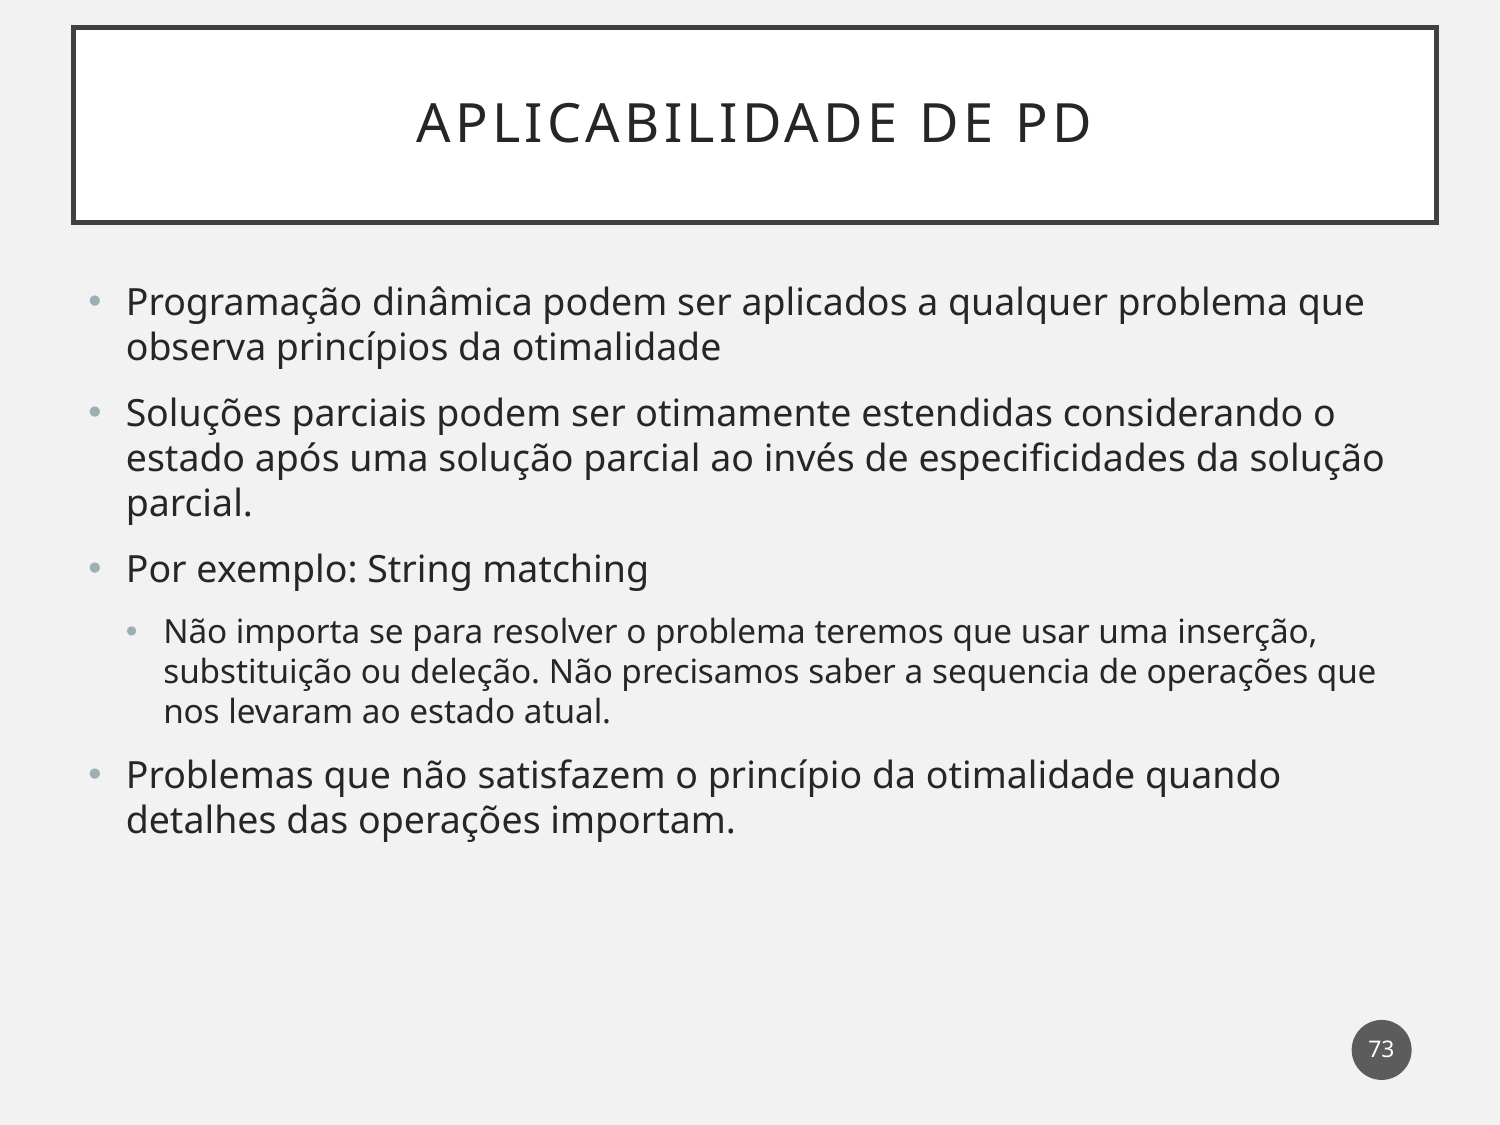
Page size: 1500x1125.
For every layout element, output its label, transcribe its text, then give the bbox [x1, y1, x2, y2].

list Programação dinâmica podem ser aplicados a qualquer problema que observa princípios da otimalidade Soluções parciais podem ser otimamente estendidas considerando o estado após uma solução parcial ao invés de especificidades da solução parcial. Por exemplo: String matching Não importa se para resolver o problema teremos que usar uma inserção, substituição ou deleção. Não precisamos saber a sequencia de operações que nos levaram ao estado atual. Problemas que não satisfazem o princípio da otimalidade quando detalhes das operações importam. [73, 270, 1437, 984]
title Aplicabilidade de PD [71, 25, 1439, 225]
slide_number 73 [1351, 1019, 1412, 1080]
